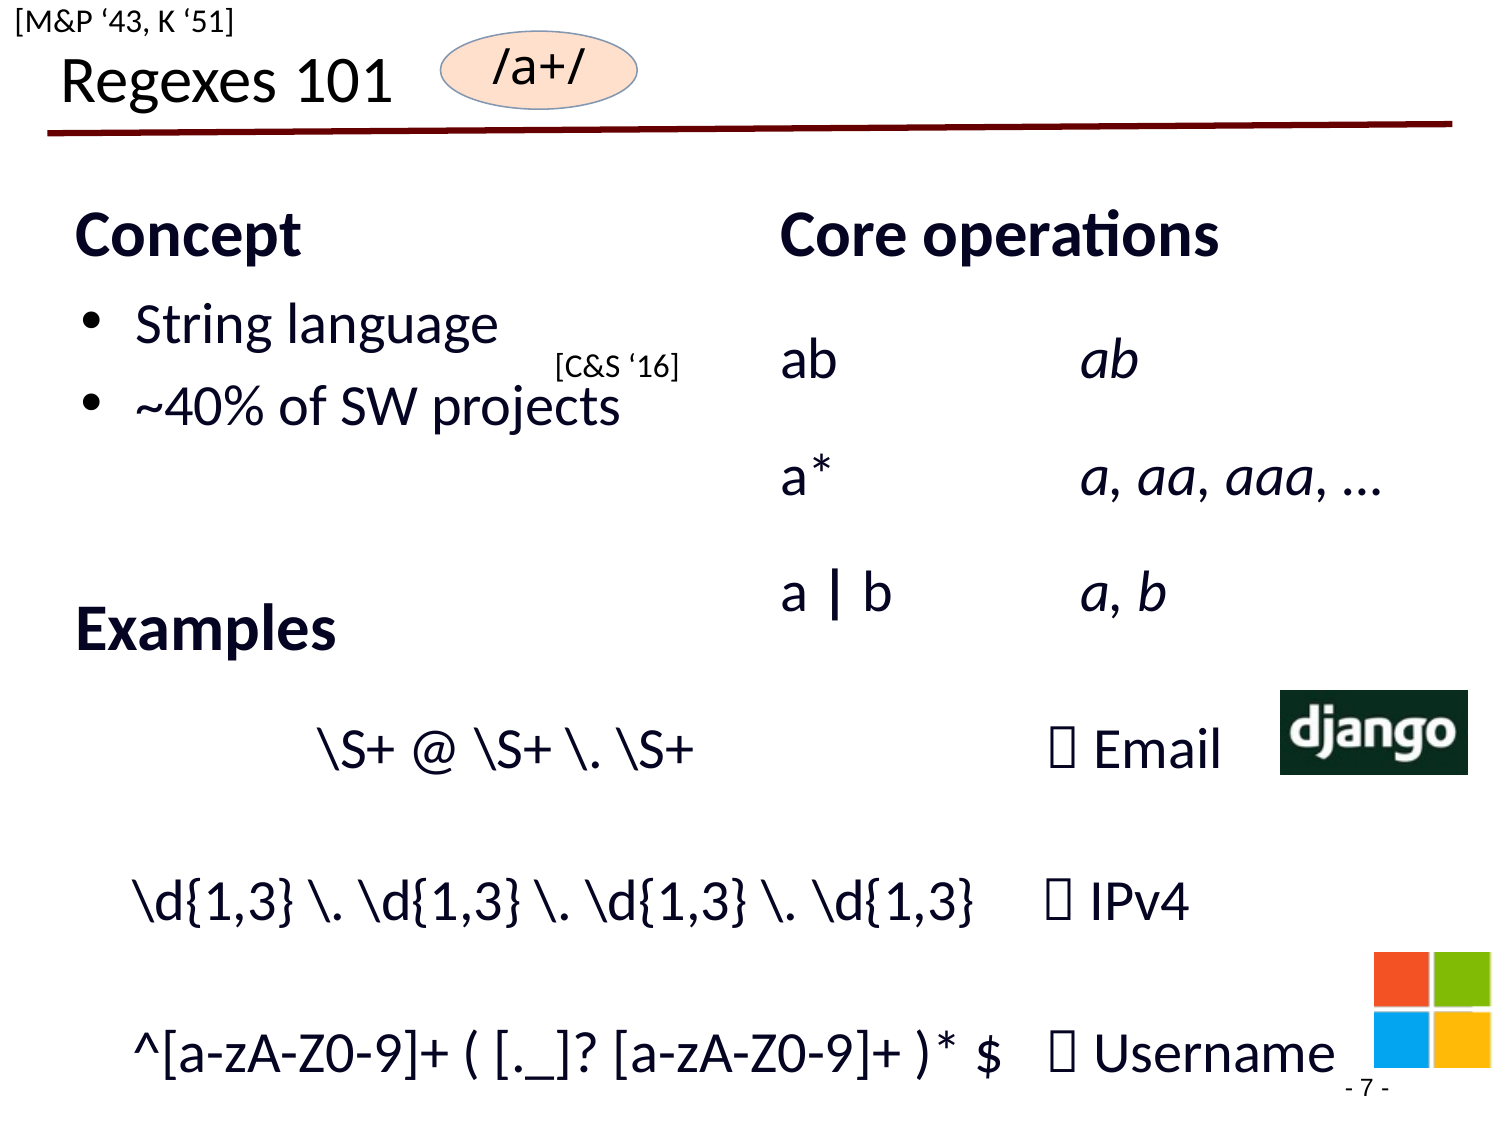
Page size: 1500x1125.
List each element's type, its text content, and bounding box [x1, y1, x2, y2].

list String language ~40% of SW projects [63, 277, 728, 480]
picture [1280, 689, 1468, 775]
text_box [C&S ‘16] [539, 344, 696, 391]
list ab ab a* a, aa, aaa, … a | b a, b [764, 277, 1500, 633]
list Concept [60, 172, 724, 278]
text_box Examples [60, 566, 724, 672]
text_box [M&P ‘43, K ‘51] [0, 0, 250, 47]
text_box /a+/ [440, 31, 638, 110]
picture [1373, 952, 1496, 1068]
list Core operations [764, 172, 1429, 278]
title Regexes 101 [45, 19, 1366, 125]
text_box \S+ @ \S+ \. \S+  Email \d{1,3} \. \d{1,3} \. \d{1,3} \. \d{1,3}  IPv4 ^[a-zA-Z0-9]+ ( [._]? [a-zA-Z0-9]+ )* $  Username [117, 633, 1500, 1125]
